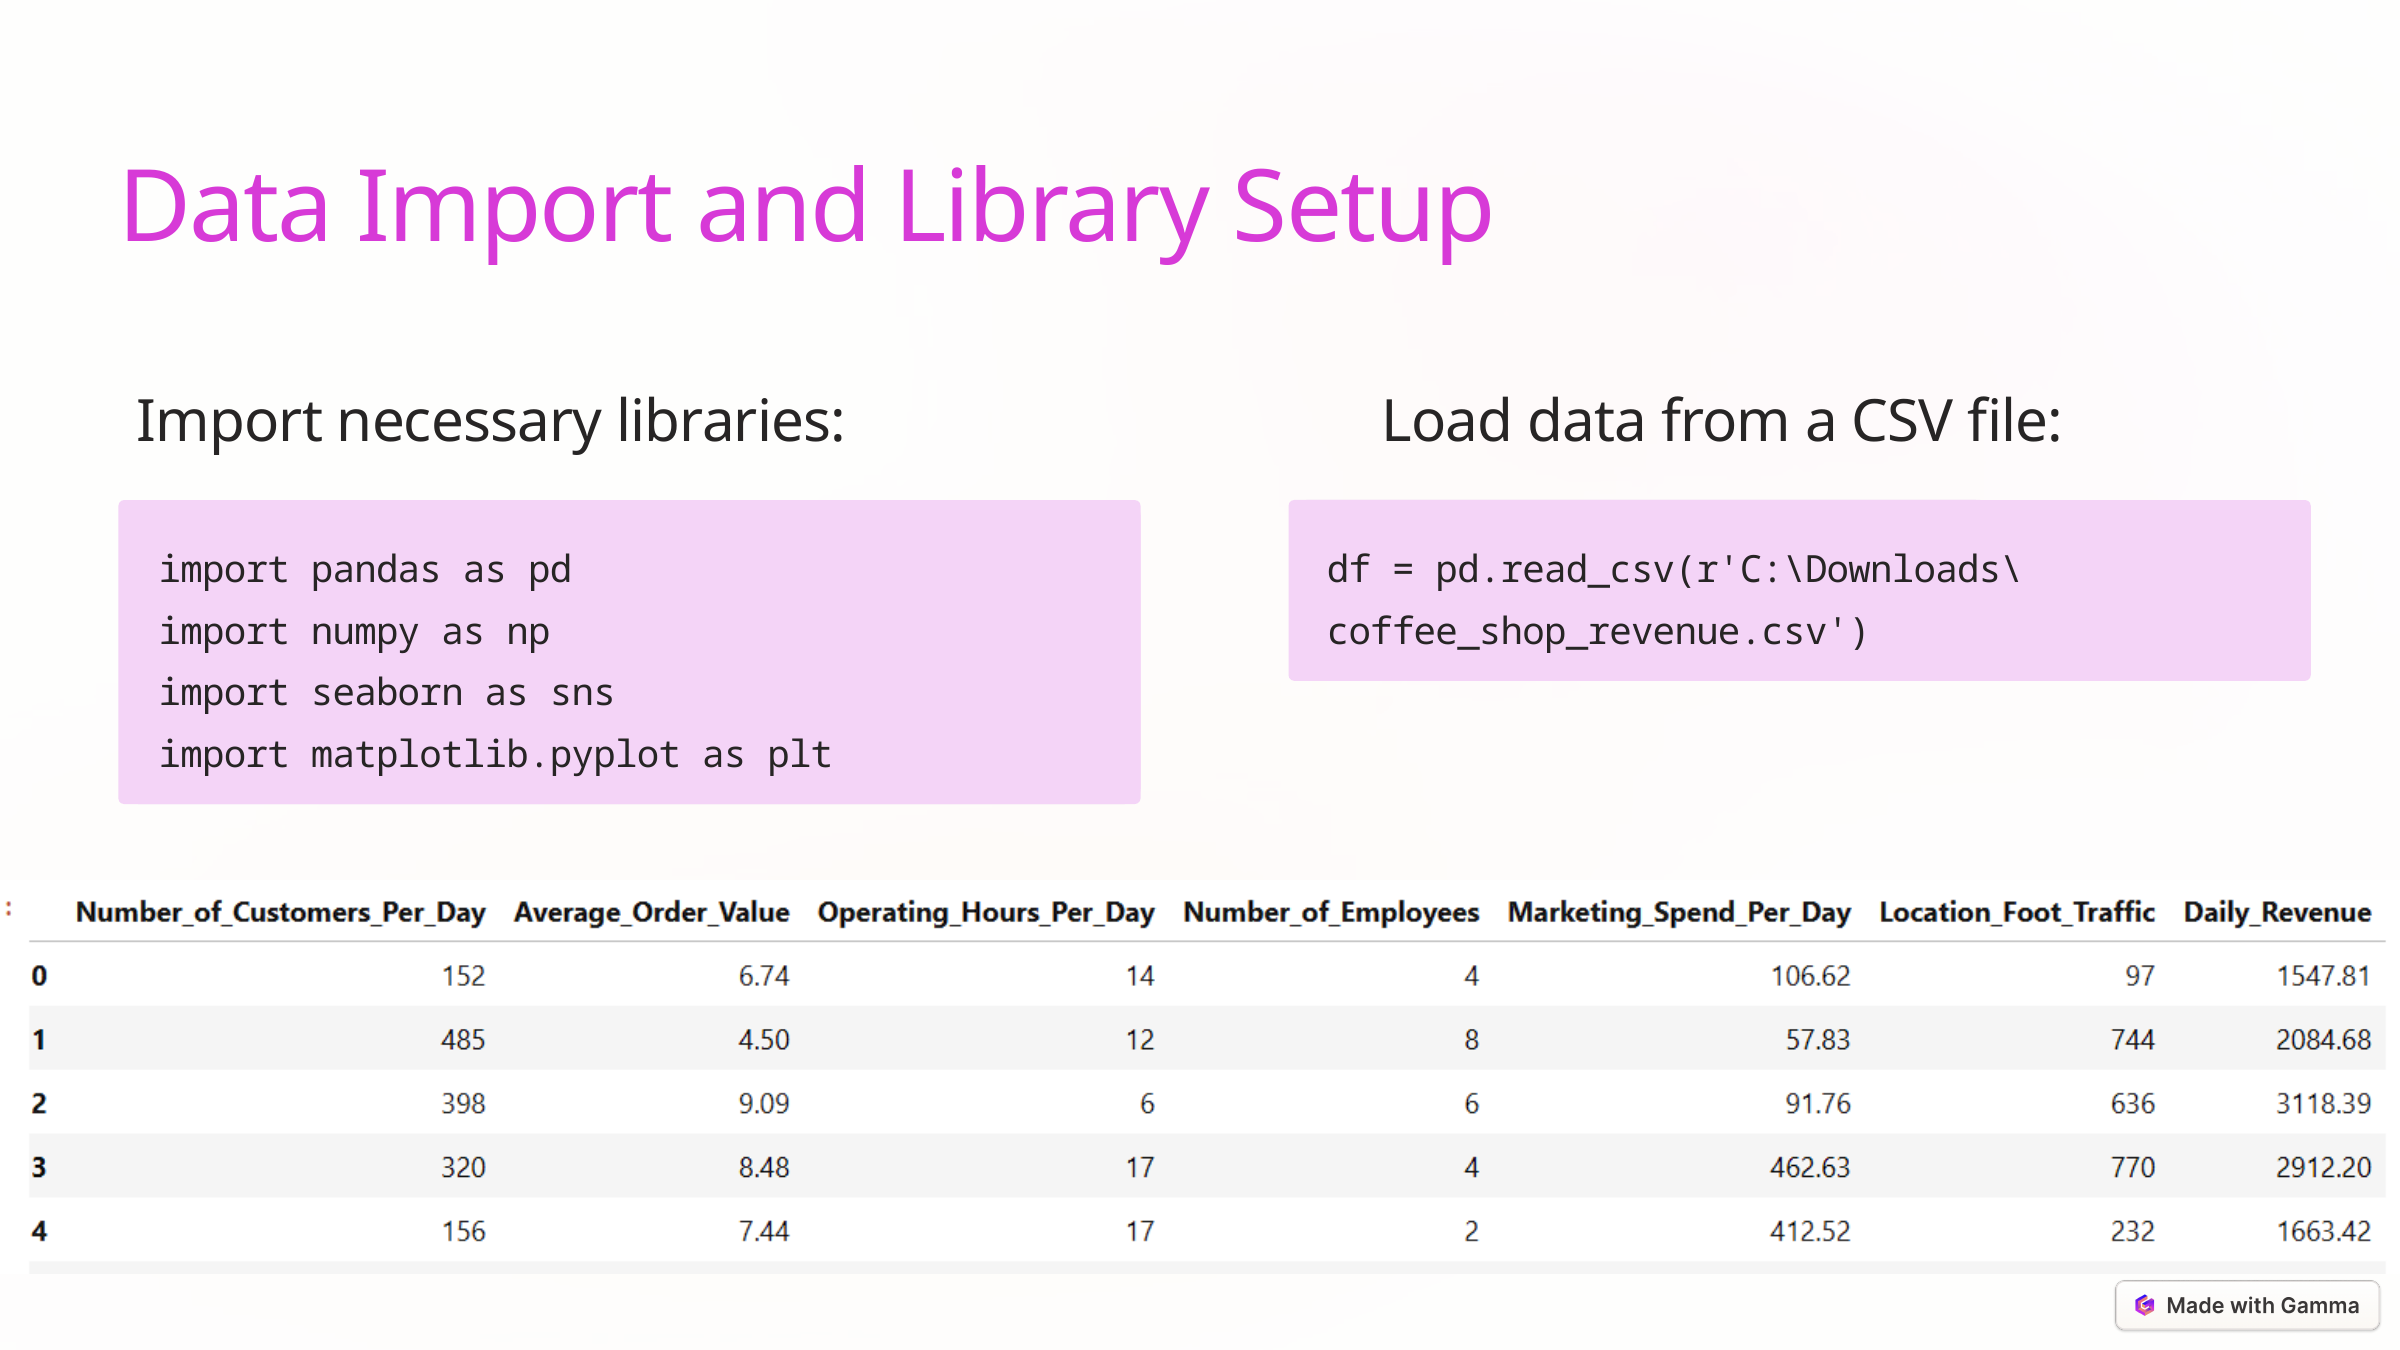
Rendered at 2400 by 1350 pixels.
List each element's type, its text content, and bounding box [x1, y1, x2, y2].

text_box df = pd.read_csv(r'C:\Downloads\coffee_shop_revenue.csv') [1326, 528, 2273, 652]
text_box Data Import and Library Setup [118, 148, 1323, 262]
text_box [118, 500, 1141, 805]
text_box Import necessary libraries: [136, 391, 1155, 453]
text_box Load data from a CSV file: [1381, 391, 2400, 453]
text_box [1288, 499, 2311, 681]
text_box import pandas as pd import numpy as np import seaborn as sns import matplotlib.pyplot as plt [158, 528, 1104, 776]
picture [0, 880, 2400, 1339]
